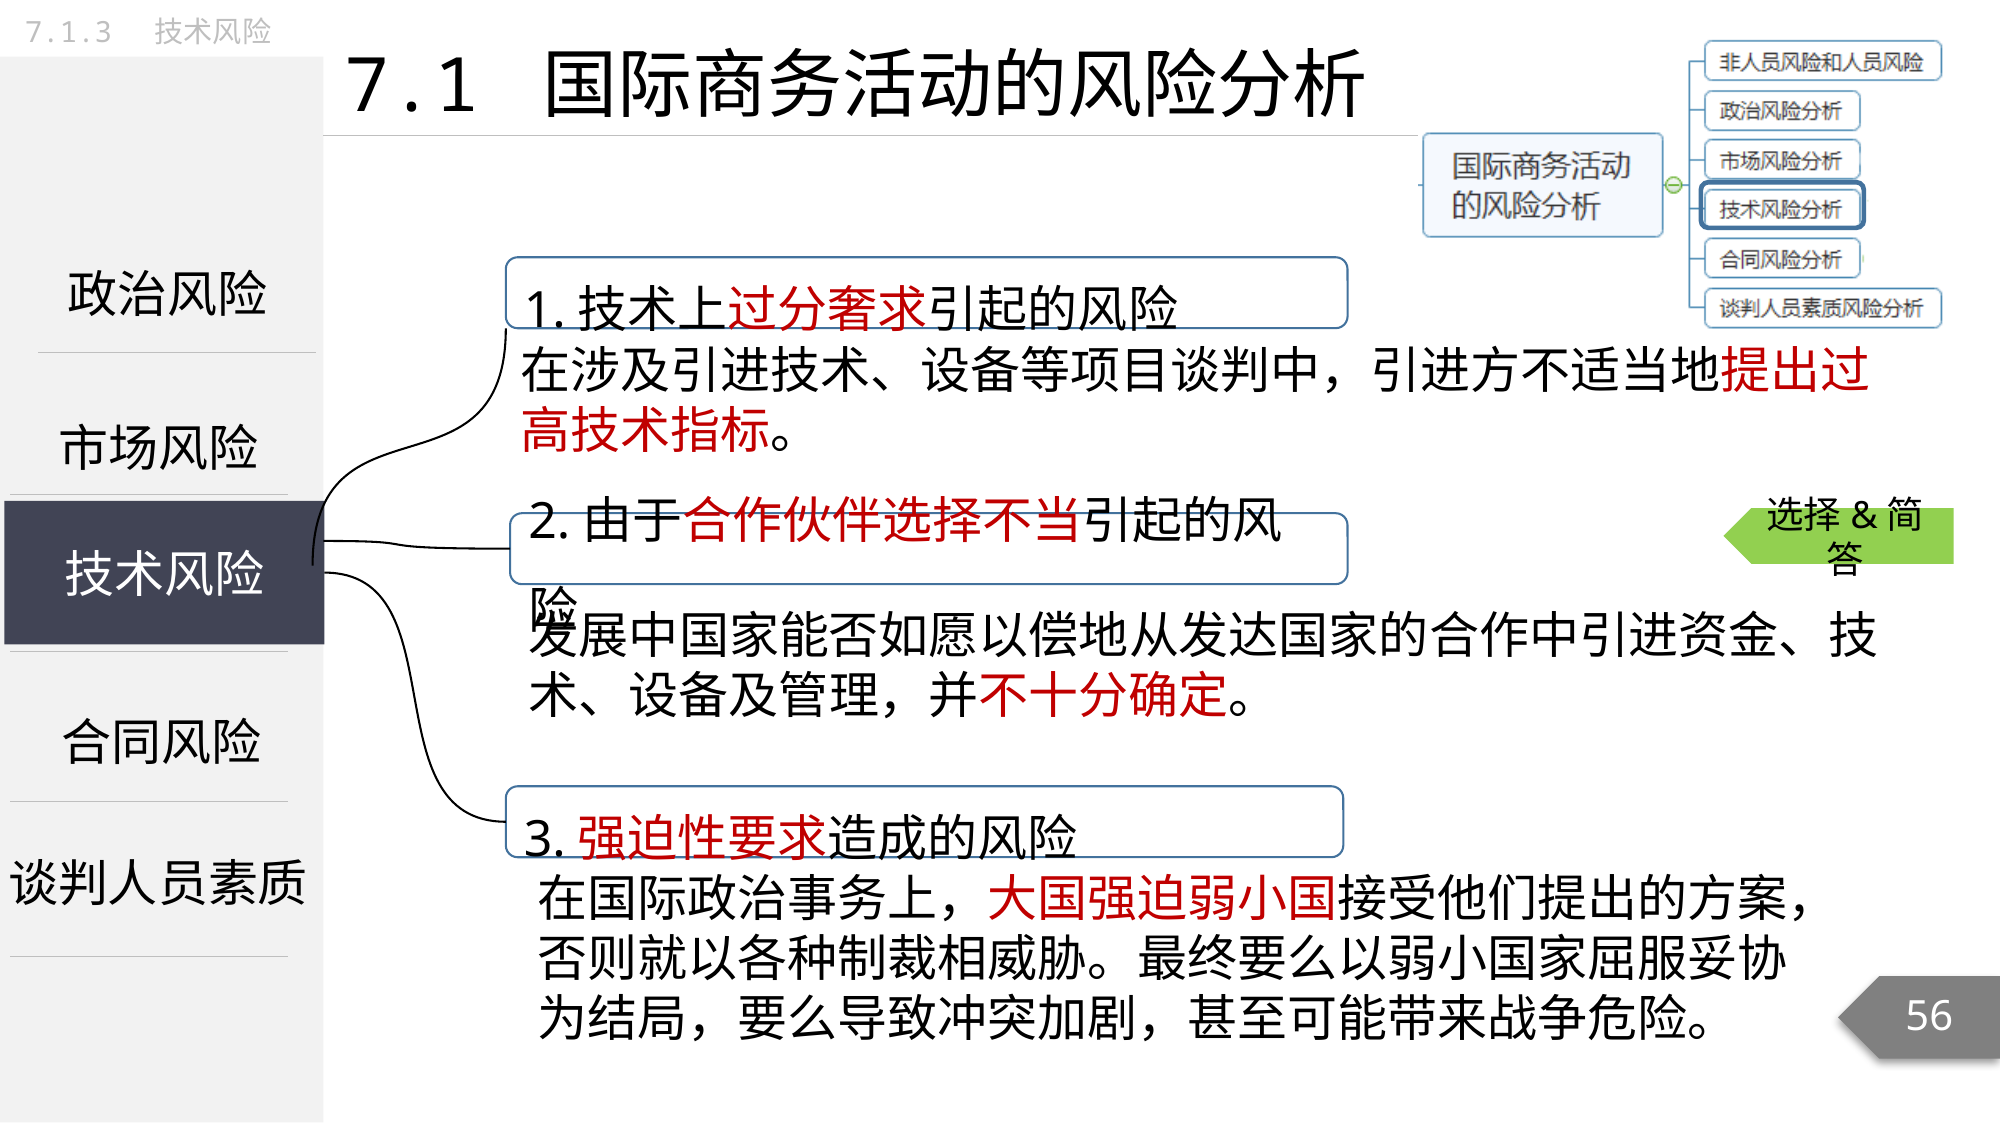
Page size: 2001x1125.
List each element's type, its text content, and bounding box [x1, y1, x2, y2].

text_box [0, 919, 324, 1123]
text_box 在国际政治事务上，大国强迫弱小国接受他们提出的方案，否则就以各种制裁相威胁。最终要么以弱小国家屈服妥协为结局，要么导致冲突加剧，甚至可能带来战争危险。 [522, 858, 1839, 1054]
text_box 技术风险 [3, 500, 325, 645]
text_box 市场风险 [20, 408, 290, 484]
text_box 在涉及引进技术、设备等项目谈判中，引进方不适当地提出过高技术指标。 [505, 330, 1920, 466]
text_box 2.由于合作伙伴选择不当引起的风险 [509, 512, 1349, 586]
picture [1418, 31, 1955, 335]
text_box 发展中国家能否如愿以偿地从发达国家的合作中引进资金、技术、设备及管理，并不十分确定。 [514, 596, 1911, 732]
text_box 政治风险 [29, 254, 305, 330]
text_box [290, 350, 528, 544]
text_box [324, 572, 506, 822]
text_box [0, 56, 324, 843]
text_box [323, 540, 511, 549]
text_box 3.强迫性要求造成的风险 [504, 785, 1345, 859]
text_box 56 [1839, 976, 2000, 1059]
text_box 合同风险 [23, 673, 299, 778]
text_box 7.1 国际商务活动的风险分析 [329, 29, 1781, 134]
text_box 1.技术上过分奢求引起的风险 [504, 256, 1349, 330]
text_box 选择&简答 [1718, 504, 1957, 568]
text_box 7.1.3 技术风险 [10, 6, 550, 56]
text_box 谈判人员素质 [0, 843, 324, 919]
